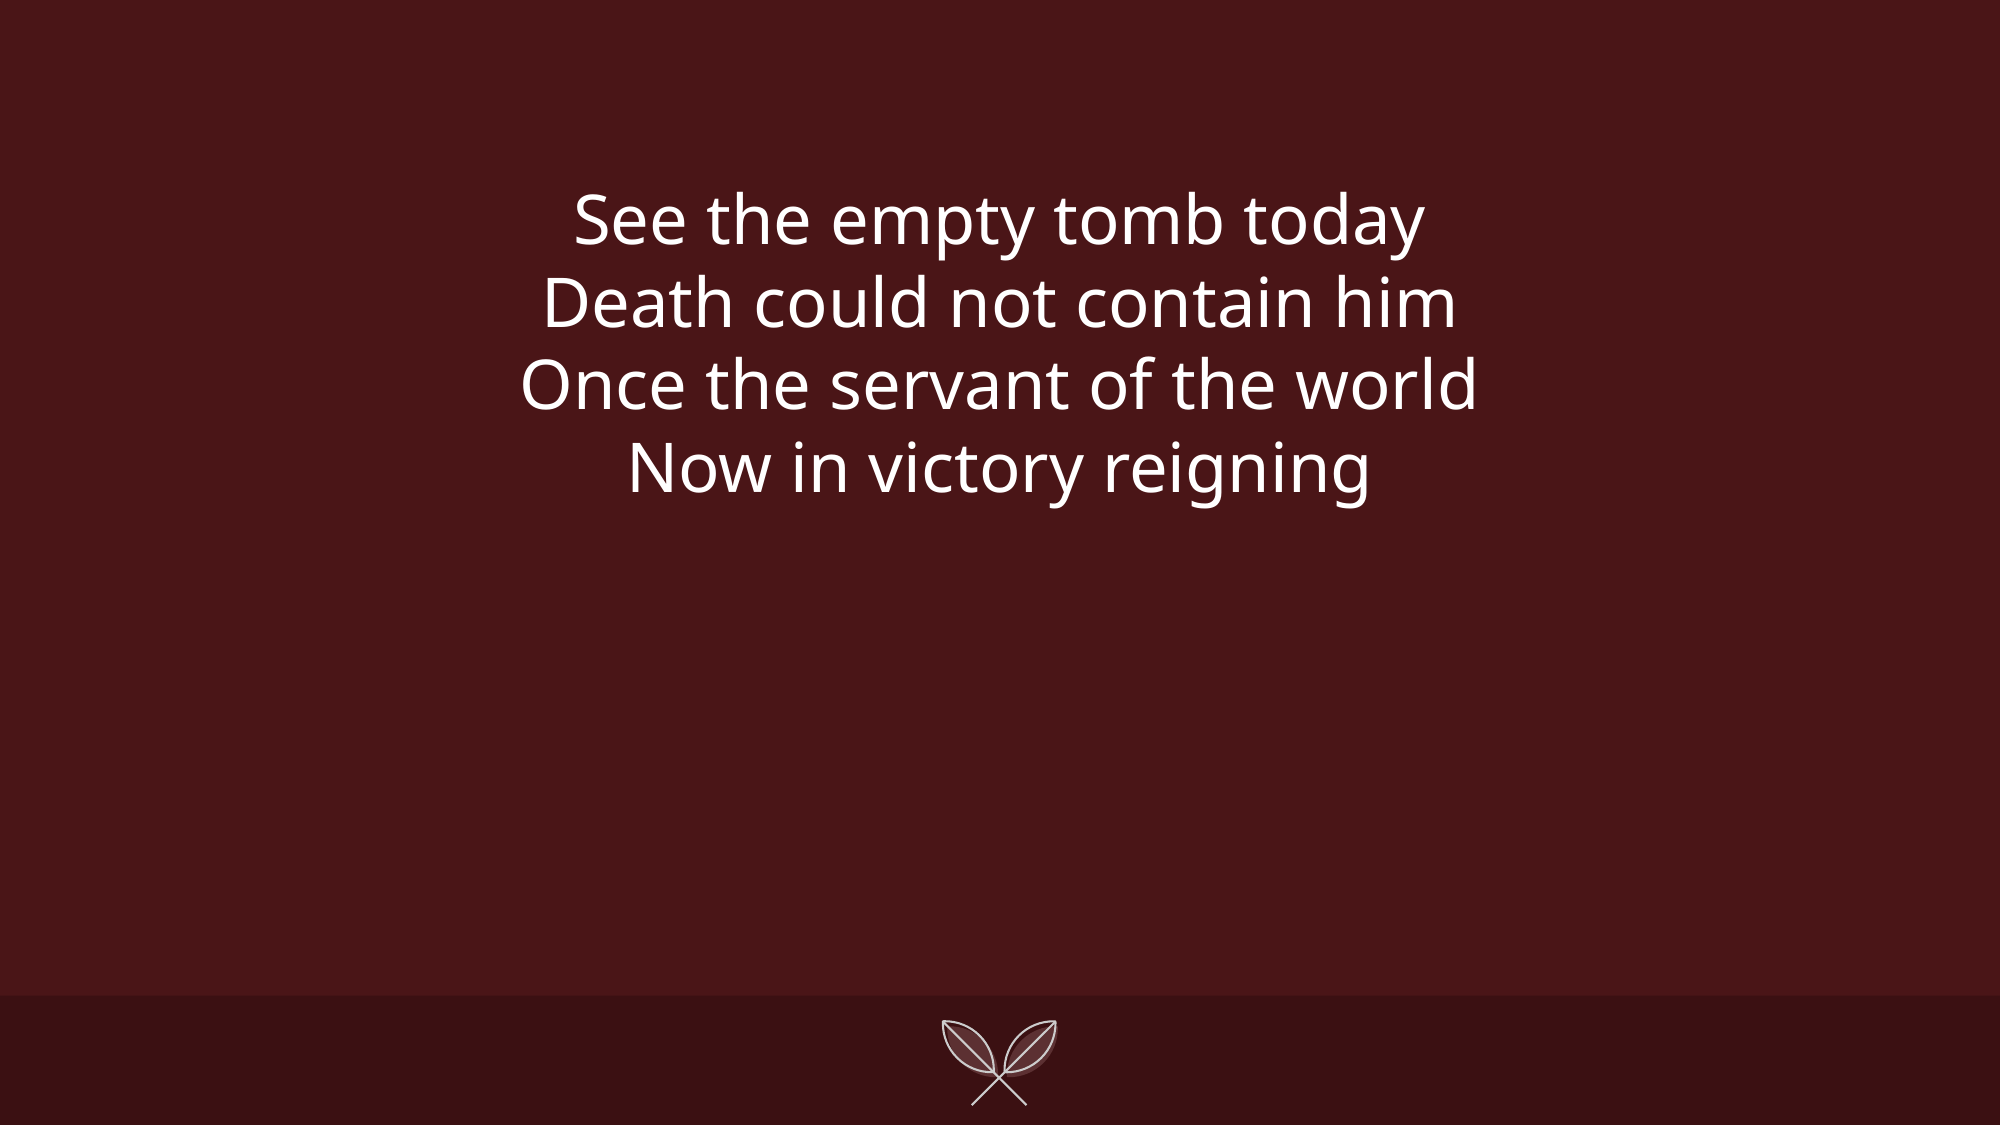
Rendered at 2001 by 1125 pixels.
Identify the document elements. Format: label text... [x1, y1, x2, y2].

text_box See the empty tomb today Death could not contain him Once the servant of the world Now in victory reigning [99, 168, 1900, 596]
